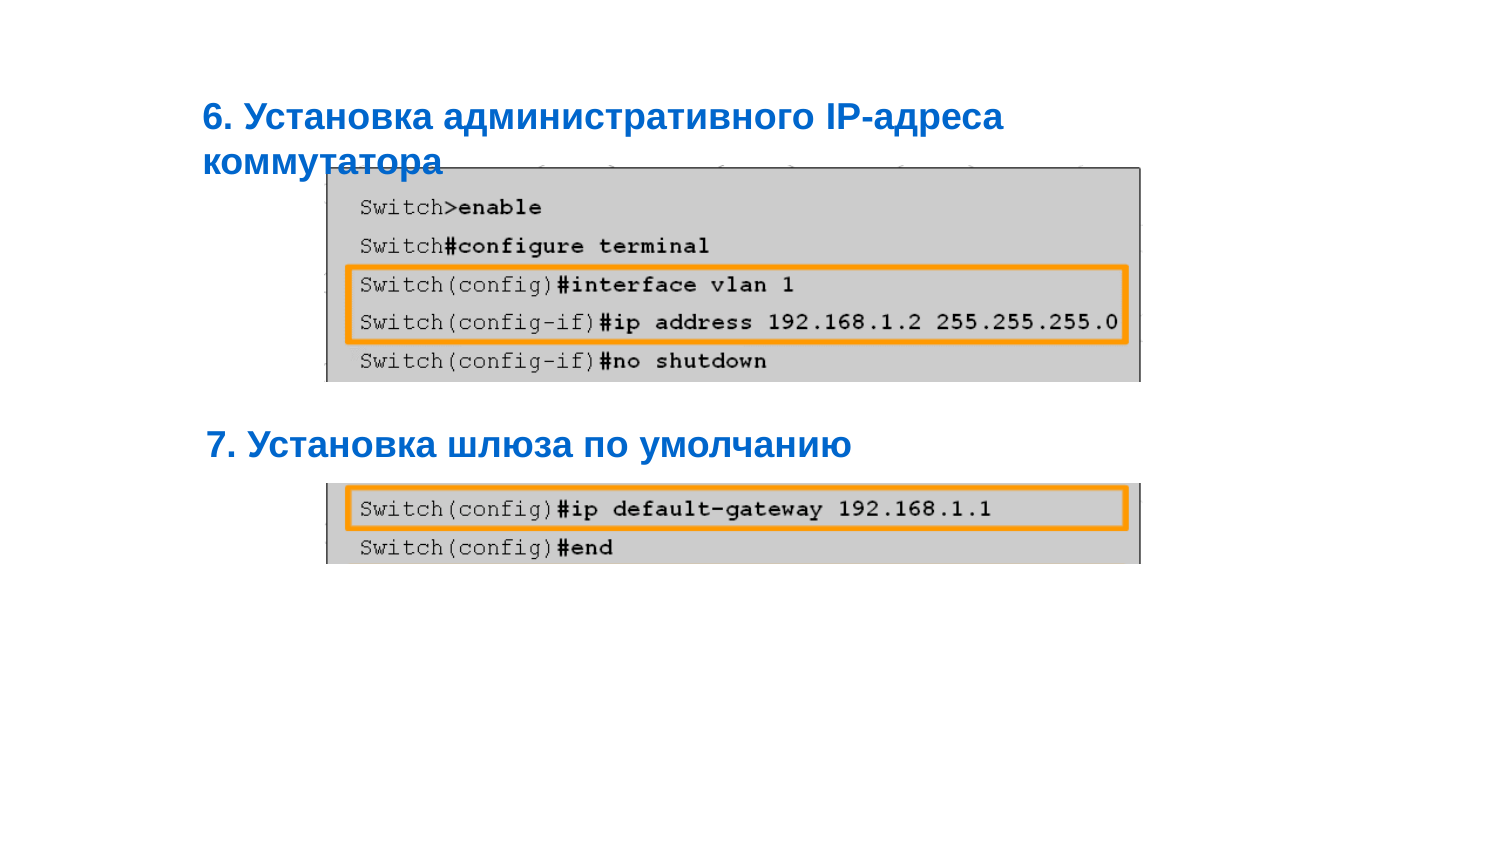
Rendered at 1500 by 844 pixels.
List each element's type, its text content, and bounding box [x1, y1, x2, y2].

picture [324, 483, 1143, 564]
text_box 6. Установка административного IP-адреса коммутатора [187, 85, 1269, 190]
text_box 7. Установка шлюза по умолчанию [191, 413, 868, 473]
picture [324, 164, 1143, 382]
